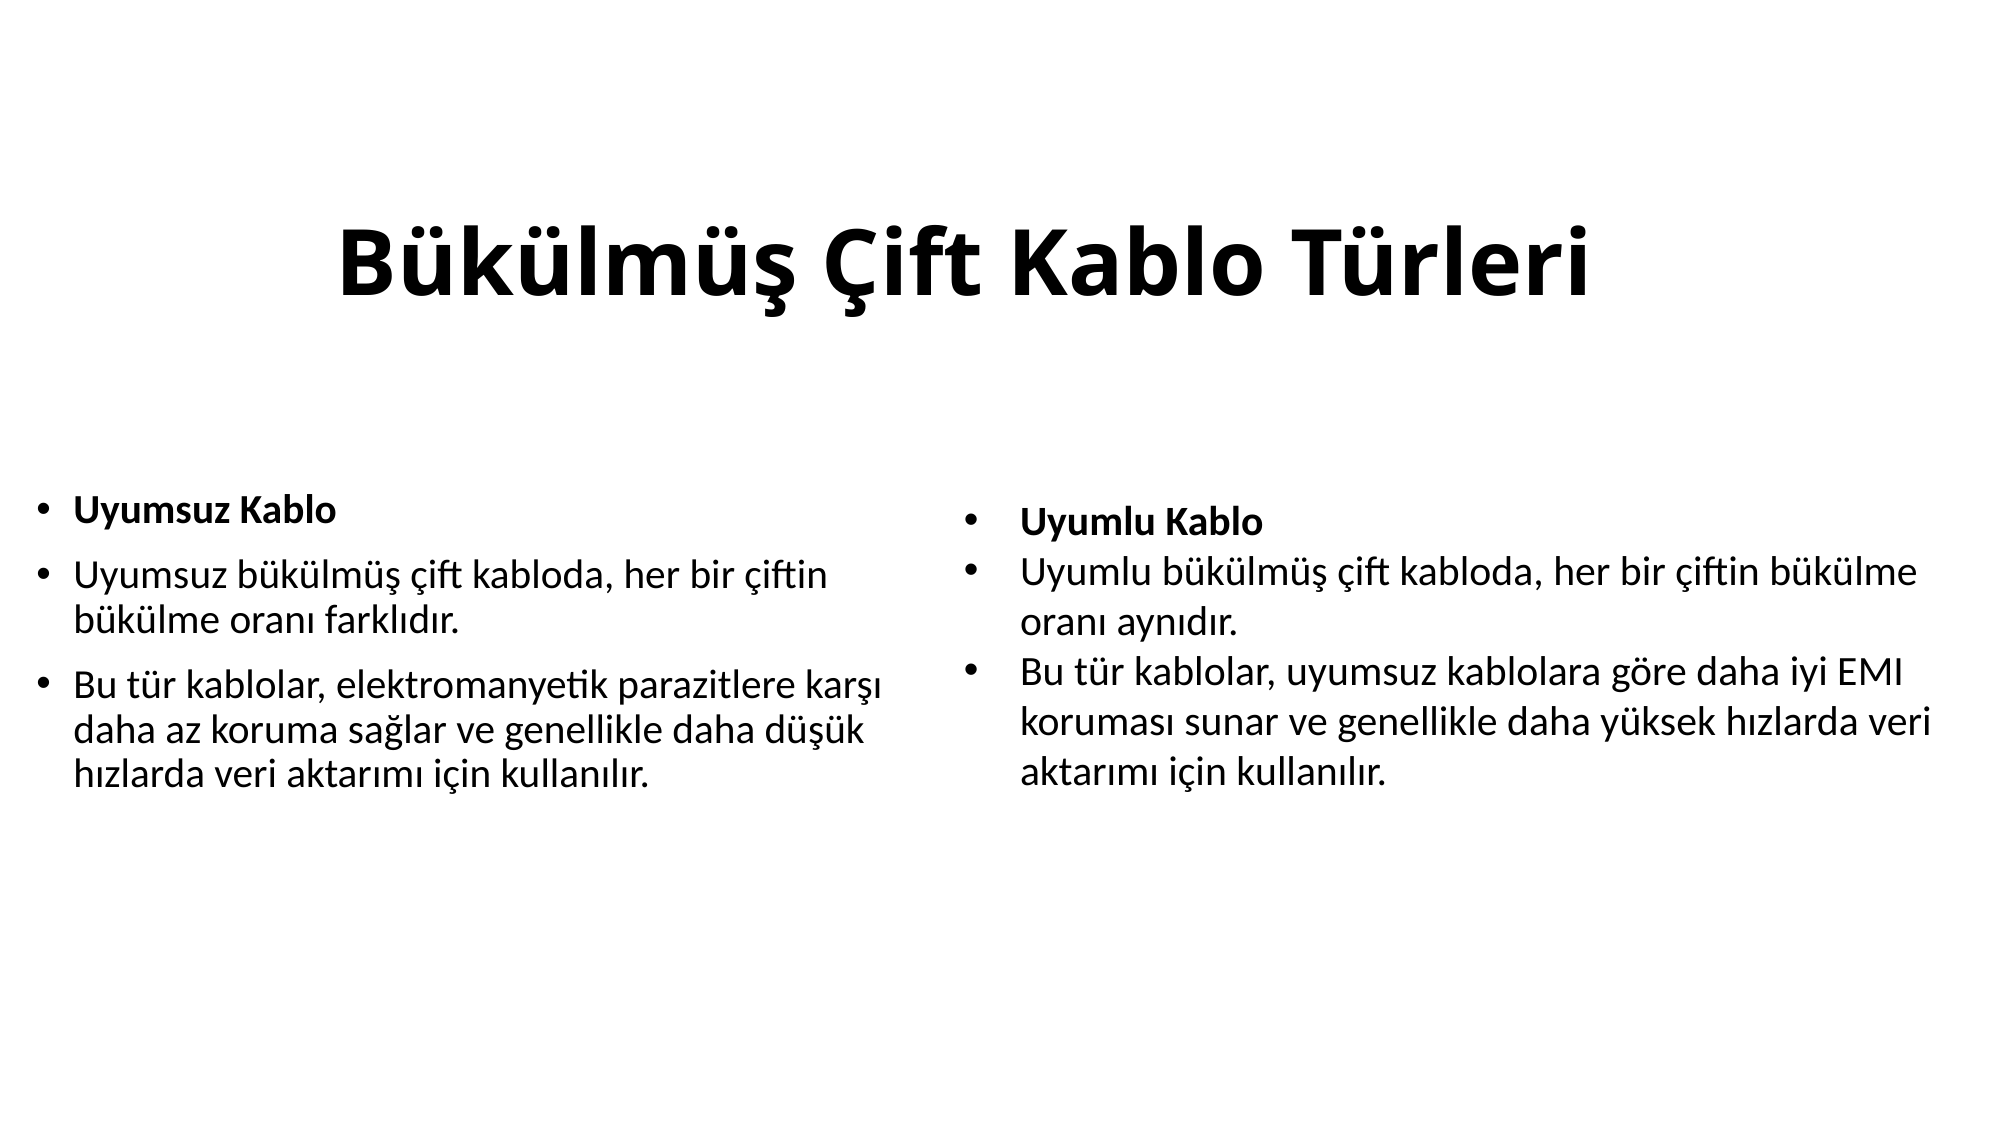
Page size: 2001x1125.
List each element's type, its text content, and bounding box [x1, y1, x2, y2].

title Bükülmüş Çift Kablo Türleri [101, 157, 1827, 375]
list Uyumsuz Kablo Uyumsuz bükülmüş çift kabloda, her bir çiftin bükülme oranı farklıdır. Bu tür kablolar, elektromanyetik parazitlere karşı daha az koruma sağlar ve genellikle daha düşük hızlarda veri aktarımı için kullanılır. [21, 480, 965, 805]
text_box Uyumlu Kablo Uyumlu bükülmüş çift kabloda, her bir çiftin bükülme oranı aynıdır. Bu tür kablolar, uyumsuz kablolara göre daha iyi EMI koruması sunar ve genellikle daha yüksek hızlarda veri aktarımı için kullanılır. [948, 486, 1949, 802]
